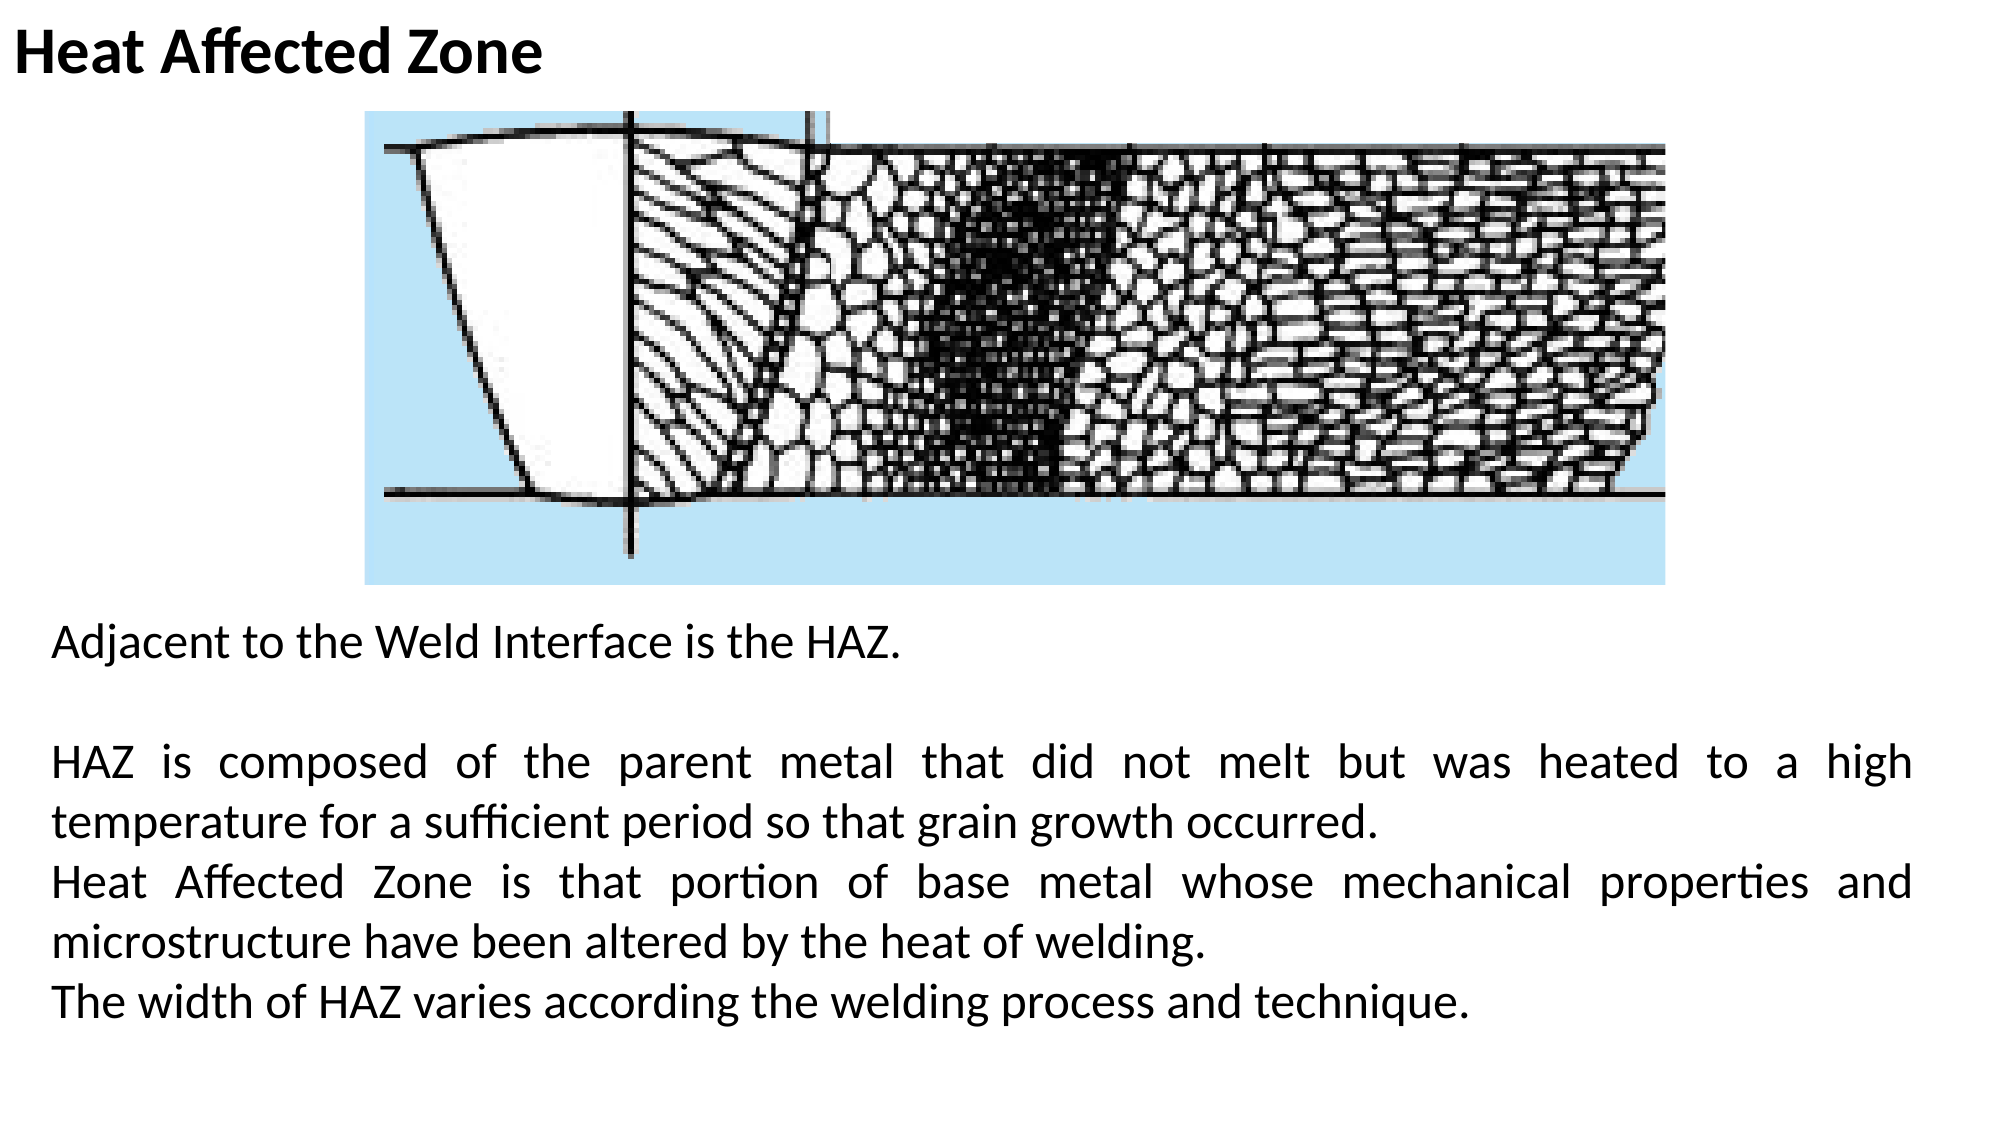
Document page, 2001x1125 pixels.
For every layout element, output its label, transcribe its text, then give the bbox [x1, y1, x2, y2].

text_box Adjacent to the Weld Interface is the HAZ. HAZ is composed of the parent metal that did not melt but was heated to a high temperature for a sufficient period so that grain growth occurred. Heat Affected Zone is that portion of base metal whose mechanical properties and microstructure have been altered by the heat of welding. The width of HAZ varies according the welding process and technique. [36, 600, 1930, 1036]
picture [364, 111, 1666, 585]
text_box Heat Affected Zone [0, 0, 582, 95]
